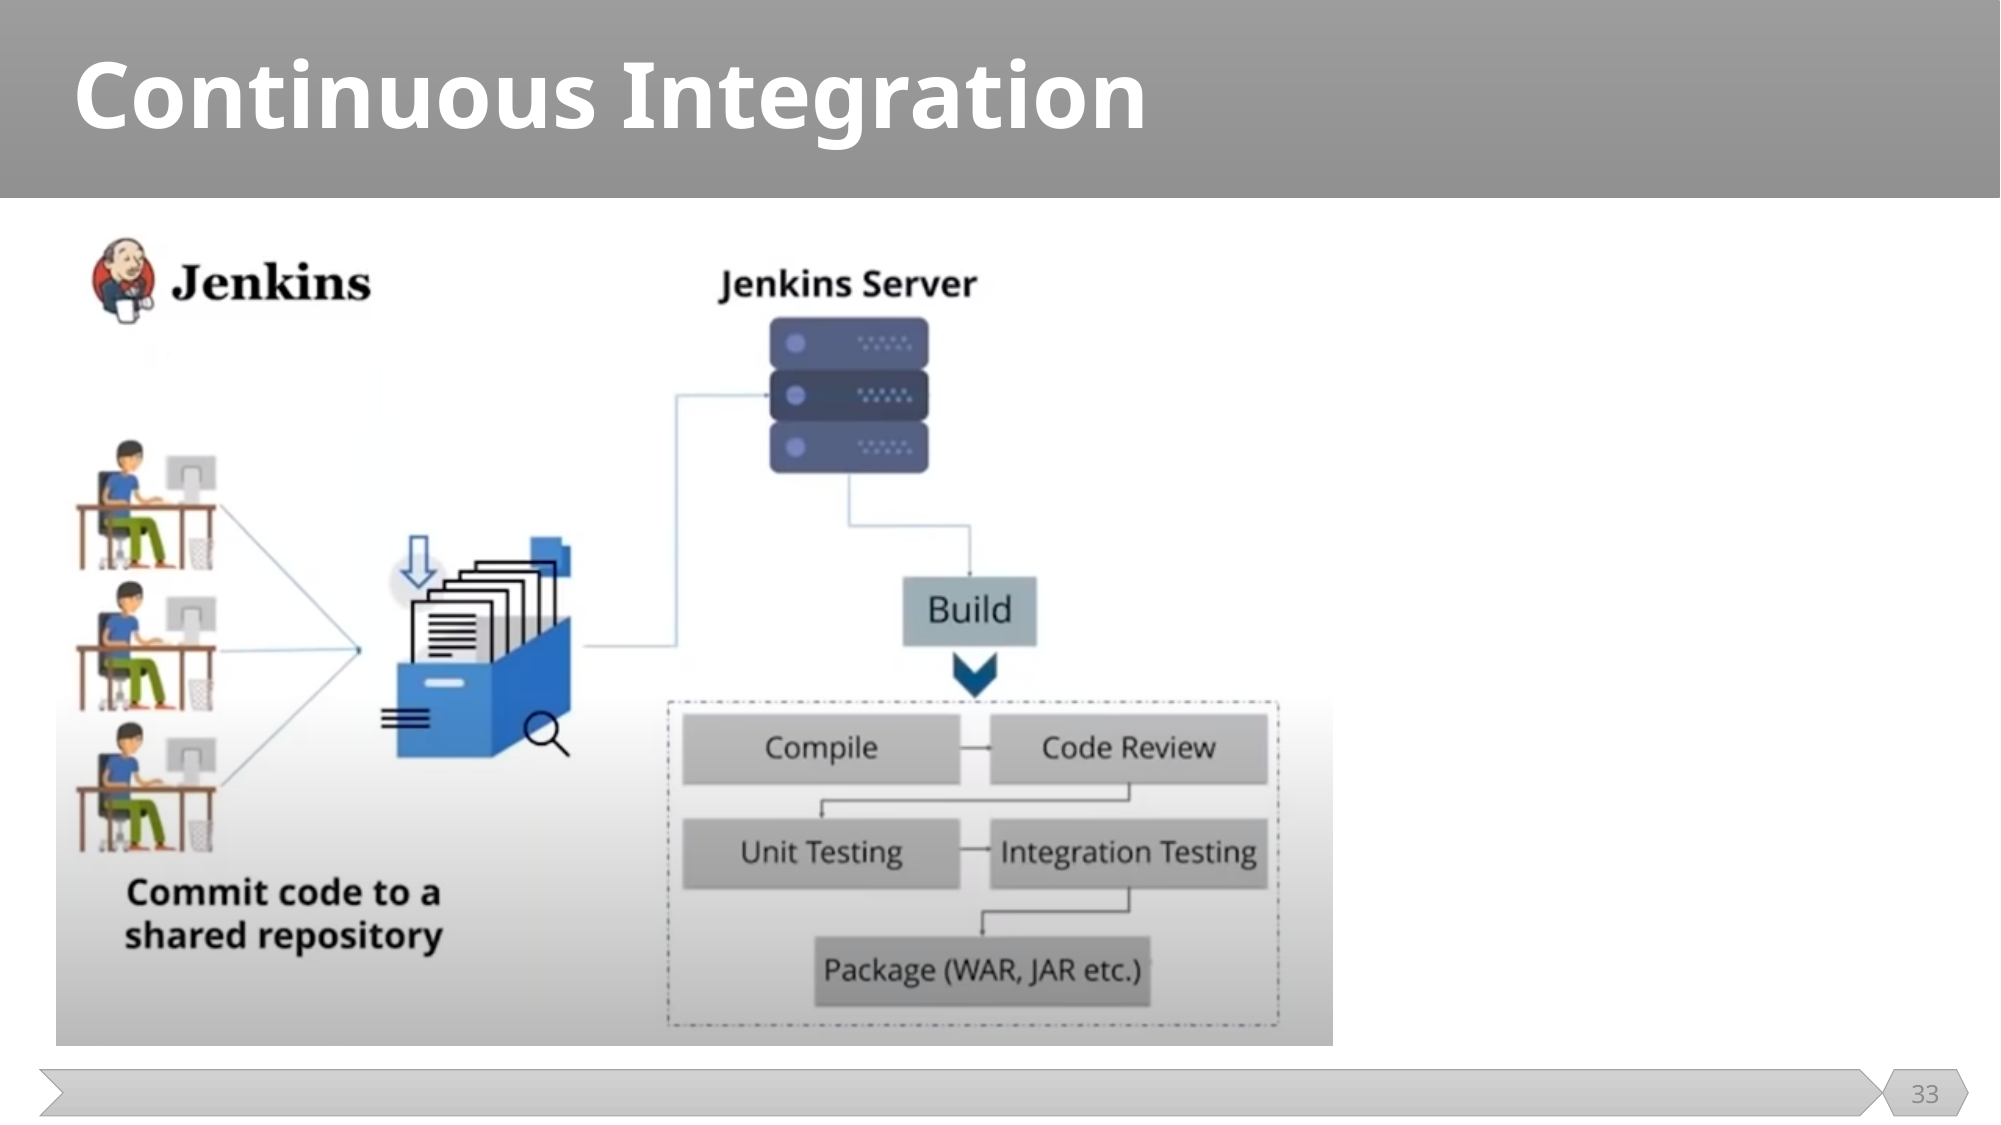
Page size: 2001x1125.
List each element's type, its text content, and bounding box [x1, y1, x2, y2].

picture [56, 217, 1333, 1046]
title Continuous Integration [56, 0, 1969, 199]
slide_number 33 [1882, 1065, 1969, 1125]
